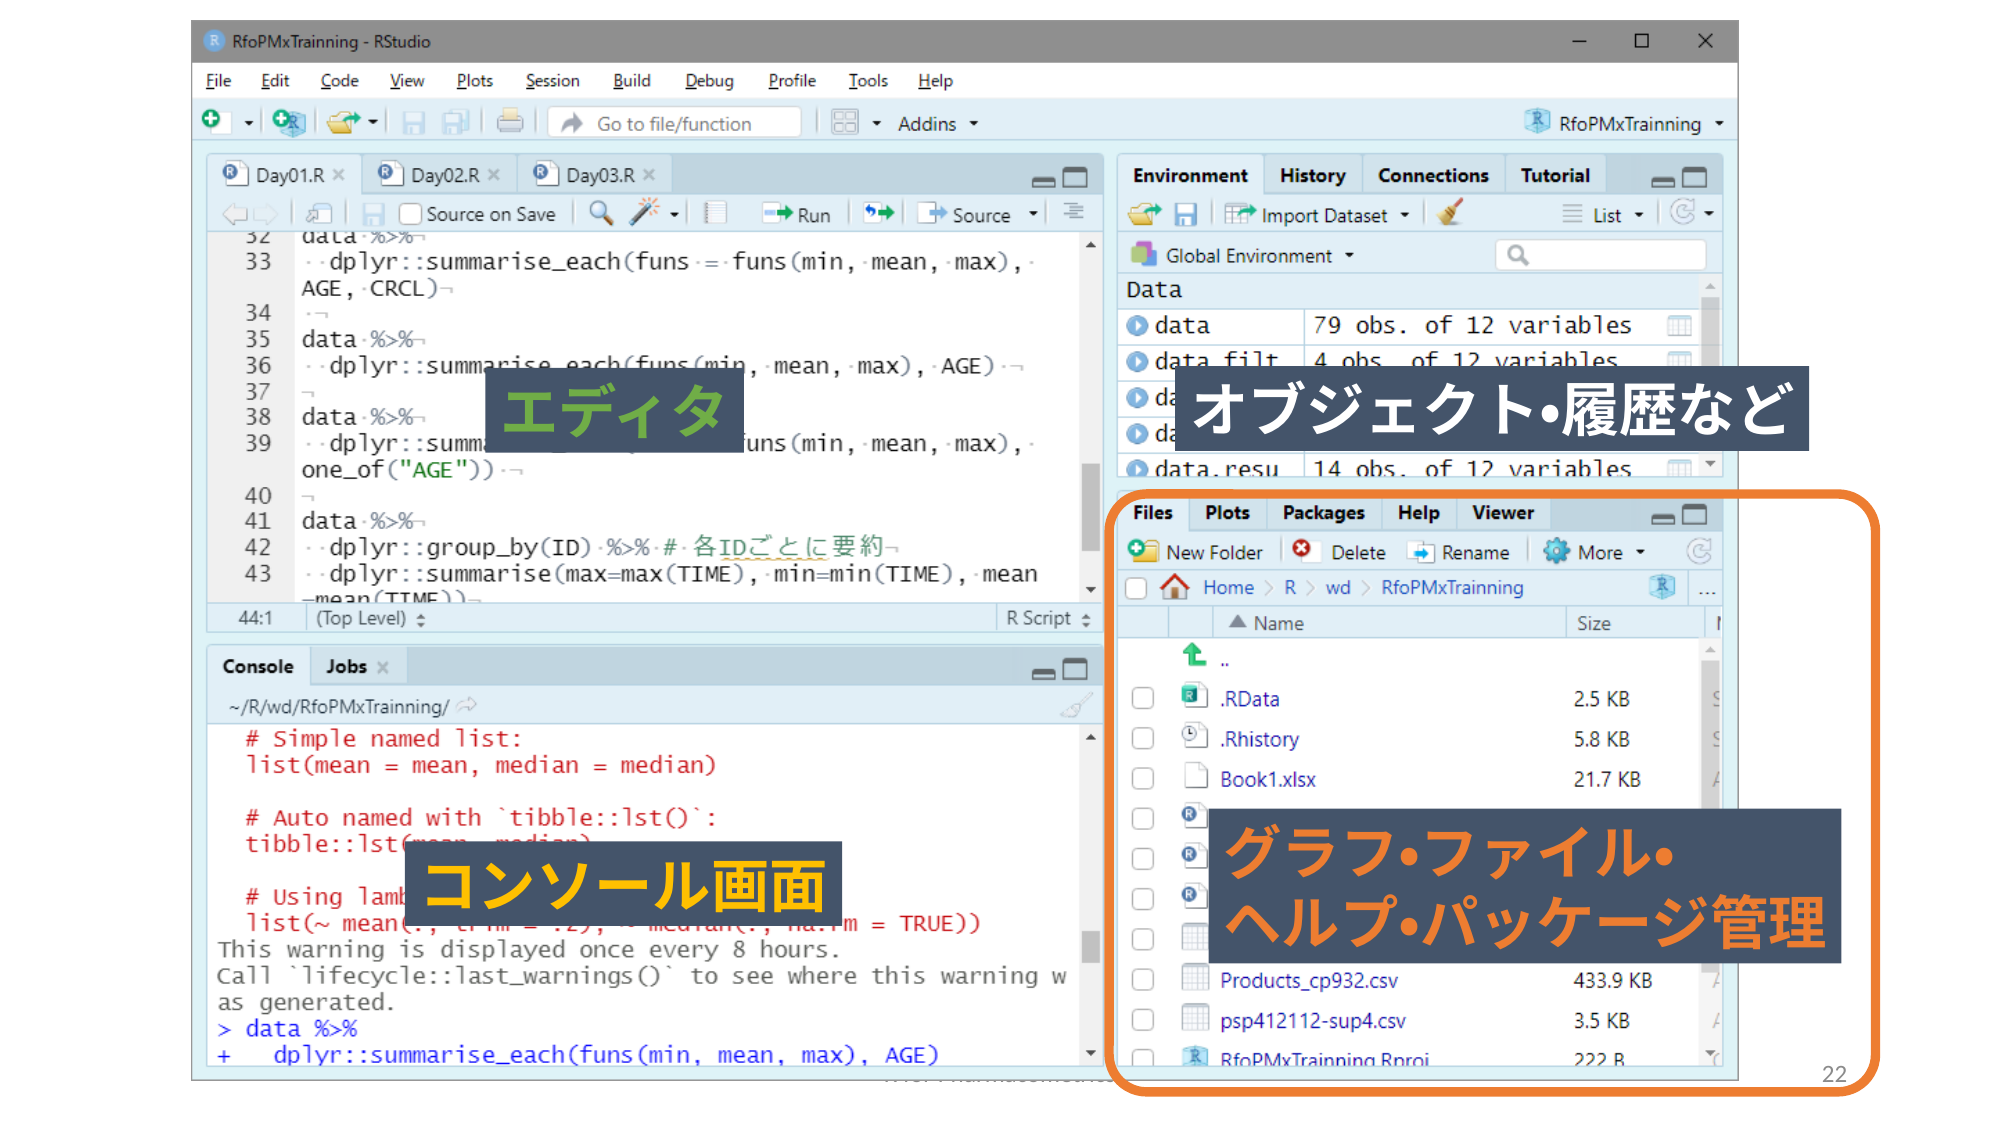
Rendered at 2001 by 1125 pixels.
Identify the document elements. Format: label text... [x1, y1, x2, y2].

text_box オブジェクト・履歴など [1739, 366, 1810, 451]
footer R for Pharmacometrics [662, 1081, 1338, 1103]
picture [191, 20, 1739, 1081]
text_box [1118, 492, 1877, 1093]
text_box グラフ・ファイル・ ヘルプ・パッケージ管理 [1739, 808, 1842, 964]
slide_number 22 [1412, 1085, 1863, 1103]
